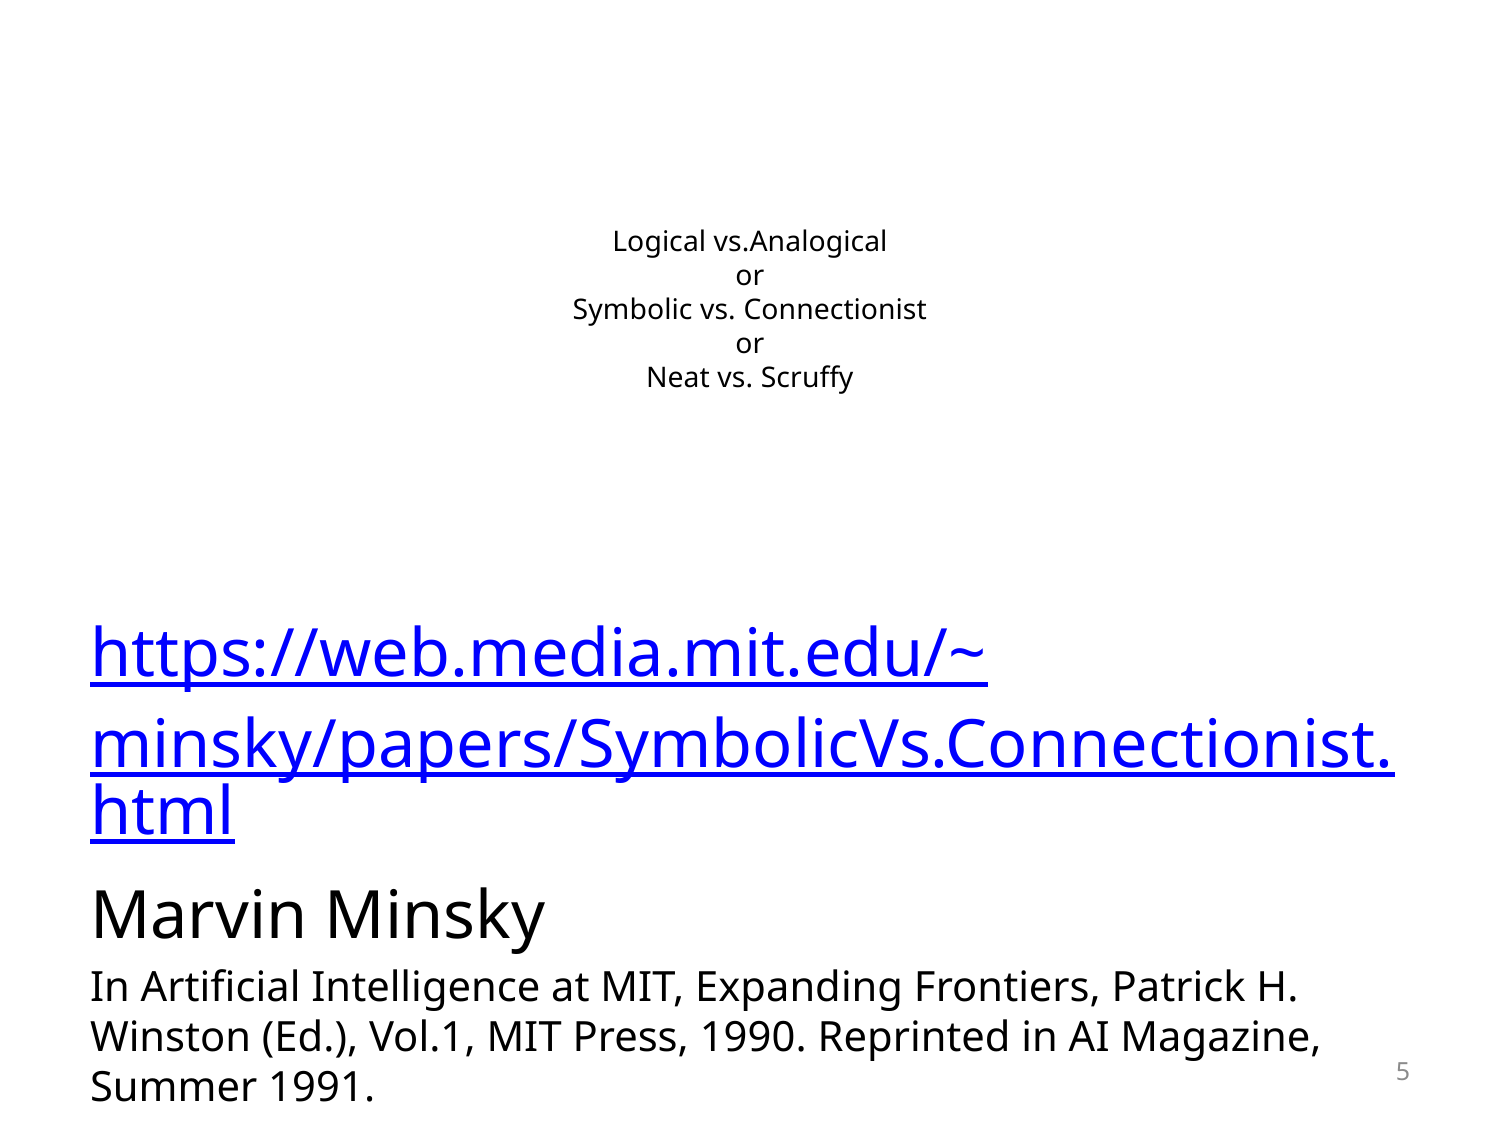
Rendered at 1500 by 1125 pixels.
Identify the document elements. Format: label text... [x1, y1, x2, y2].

title Logical vs.Analogical or Symbolic vs. Connectionist or Neat vs. Scruffy [75, 214, 1425, 403]
slide_number 5 [1074, 1042, 1425, 1103]
list https://web.media.mit.edu/~minsky/papers/SymbolicVs.Connectionist.html Marvin Minsky In Artificial Intelligence at MIT, Expanding Frontiers, Patrick H. Winston (Ed.), Vol.1, MIT Press, 1990. Reprinted in AI Magazine, Summer 1991. [75, 602, 1425, 1005]
